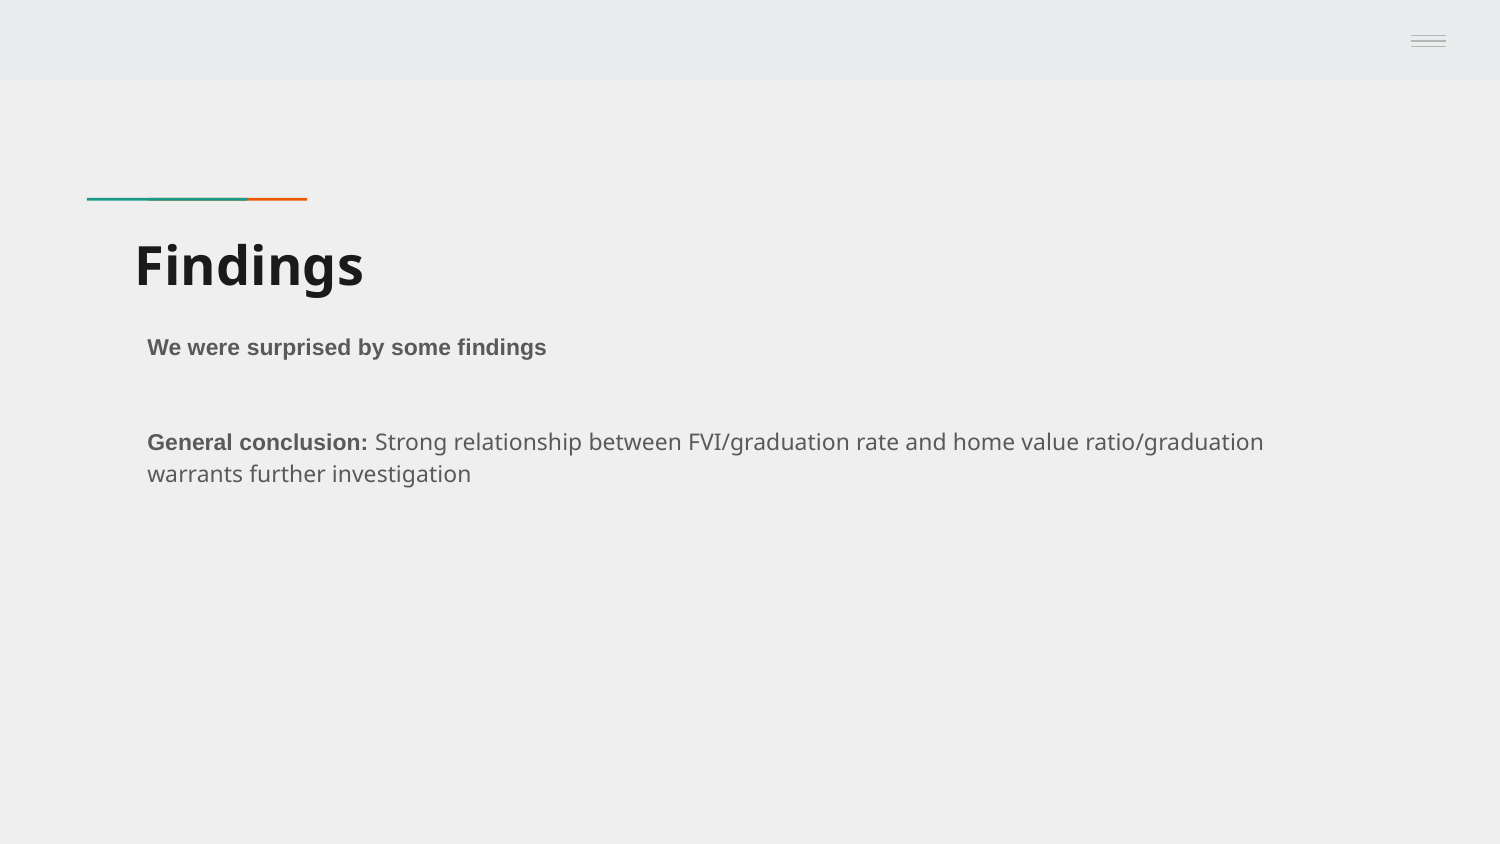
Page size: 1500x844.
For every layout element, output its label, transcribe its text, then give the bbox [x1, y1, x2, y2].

list We were surprised by some findings General conclusion: Strong relationship between FVI/graduation rate and home value ratio/graduation warrants further investigation [132, 313, 1328, 657]
title Findings [119, 216, 1010, 315]
